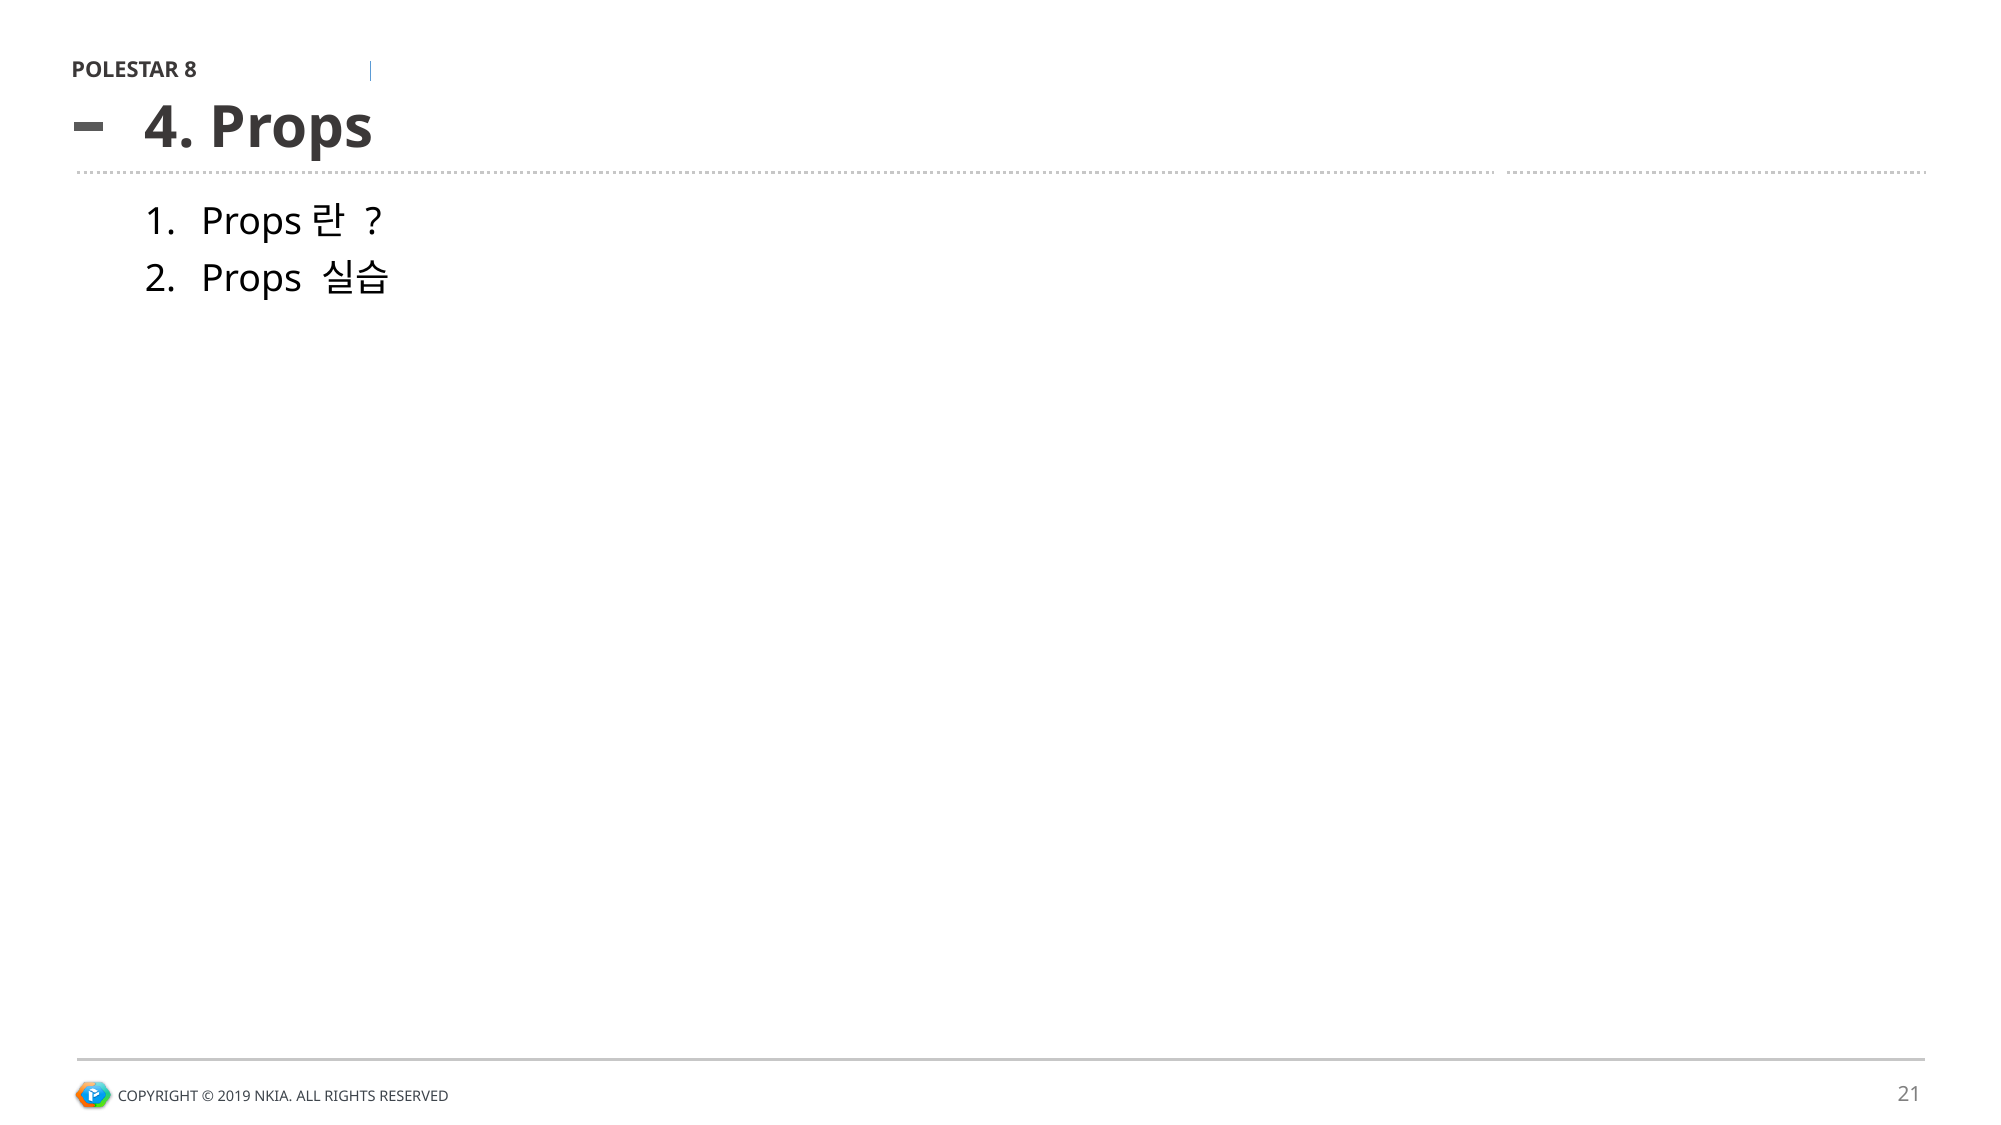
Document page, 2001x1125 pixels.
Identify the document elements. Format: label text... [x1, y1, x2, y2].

picture [67, 1079, 118, 1111]
text_box Props란 ? Props 실습 [130, 189, 1855, 307]
title 4. Props [130, 89, 1597, 165]
